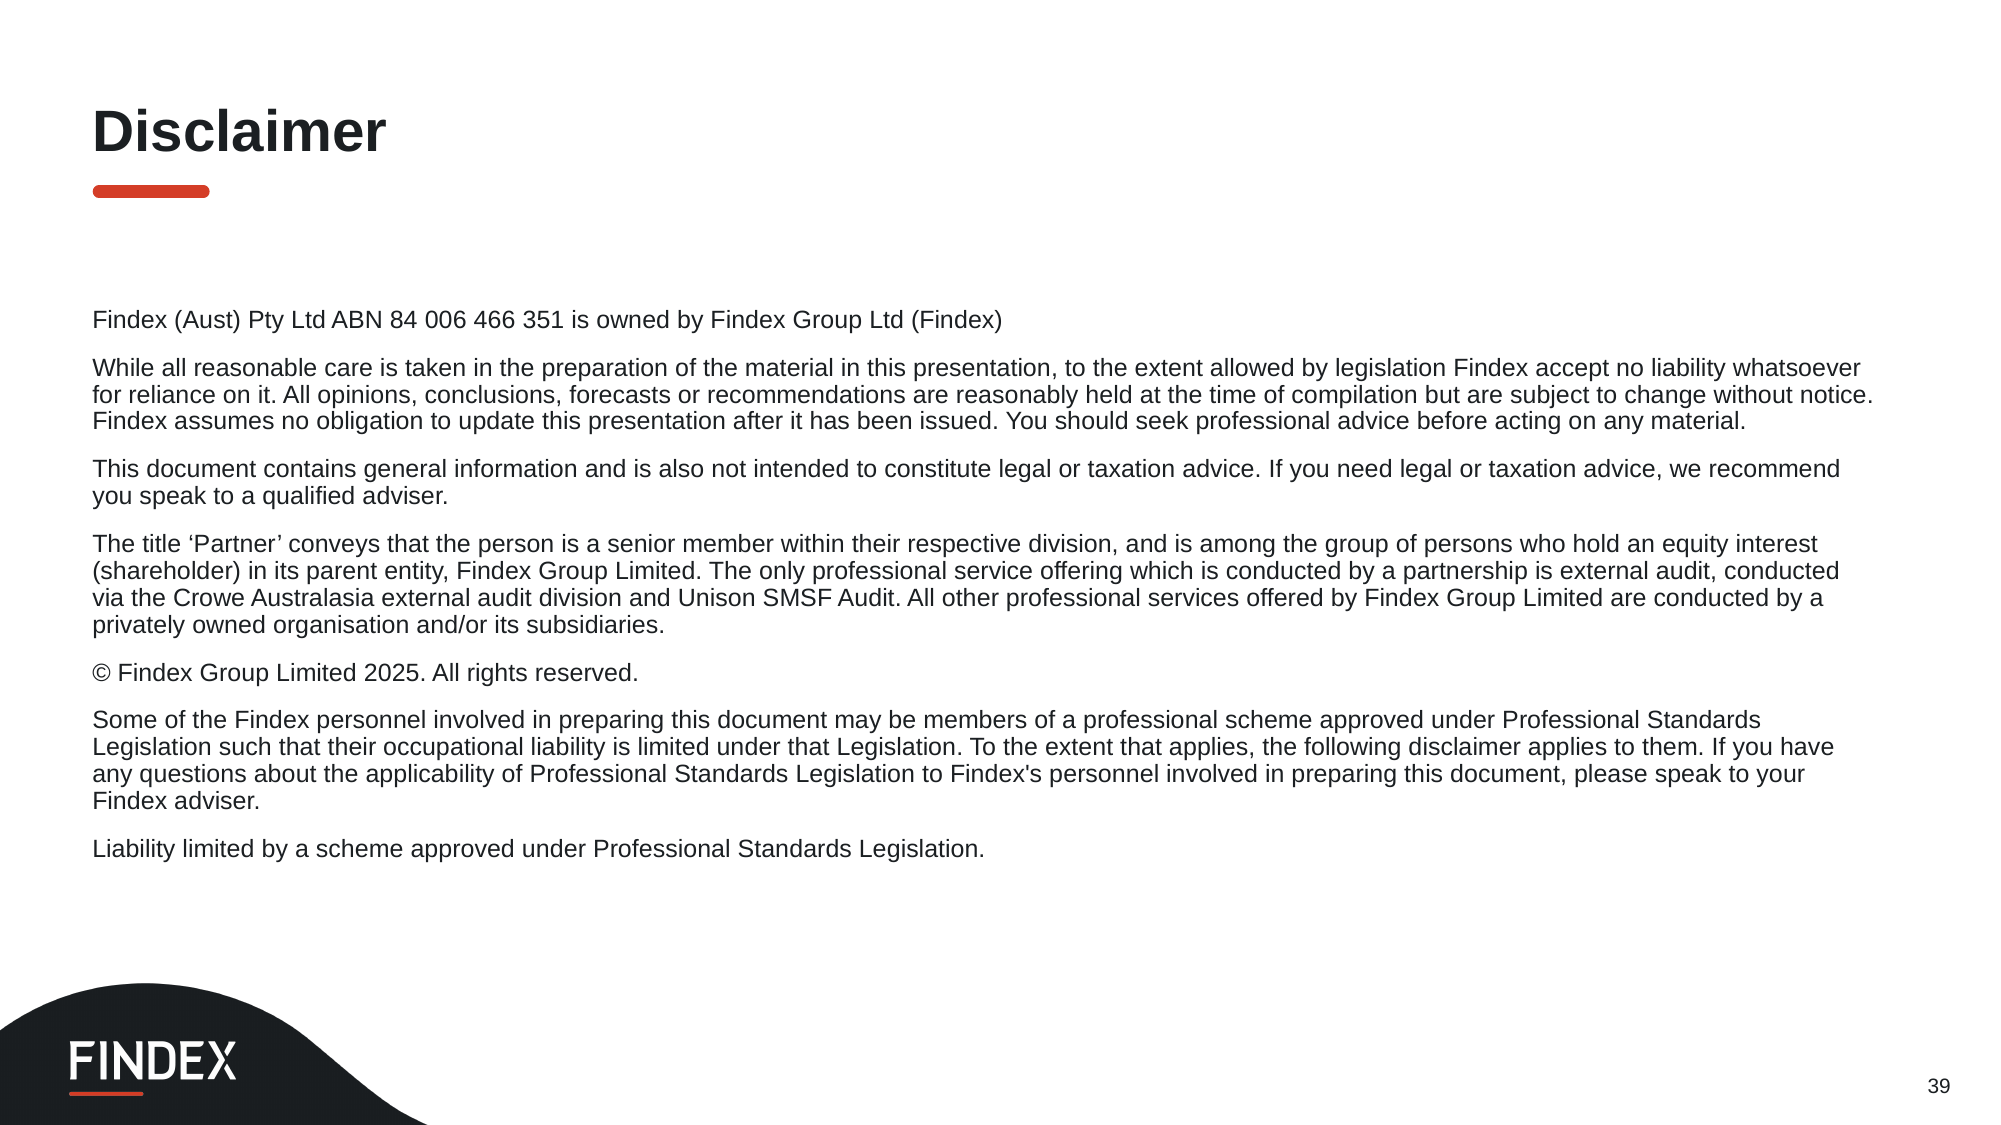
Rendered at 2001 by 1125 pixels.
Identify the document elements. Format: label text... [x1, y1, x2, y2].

text_box Findex (Aust) Pty Ltd ABN 84 006 466 351 is owned by Findex Group Ltd (Findex) While all reasonable care is taken in the preparation of the material in this presentation, to the extent allowed by legislation Findex accept no liability whatsoever for reliance on it. All opinions, conclusions, forecasts or recommendations are reasonably held at the time of compilation but are subject to change without notice. Findex assumes no obligation to update this presentation after it has been issued. You should seek professional advice before acting on any material. This document contains general information and is also not intended to constitute legal or taxation advice. If you need legal or taxation advice, we recommend you speak to a qualified adviser. The title ‘Partner’ conveys that the person is a senior member within their respective division, and is among the group of persons who hold an equity interest (shareholder) in its parent entity, Findex Group Limited. The only professional service offering which is conducted by a partnership is external audit, conducted via the Crowe Australasia external audit division and Unison SMSF Audit. All other professional services offered by Findex Group Limited are conducted by a privately owned organisation and/or its subsidiaries. © Findex Group Limited 2025. All rights reserved. Some of the Findex personnel involved in preparing this document may be members of a professional scheme approved under Professional Standards Legislation such that their occupational liability is limited under that Legislation. To the extent that applies, the following disclaimer applies to them. If you have any questions about the applicability of Professional Standards Legislation to Findex's personnel involved in preparing this document, please speak to your Findex adviser. Liability limited by a scheme approved under Professional Standards Legislation. [77, 299, 1897, 927]
text_box [774, 524, 1225, 600]
picture [0, 983, 456, 1125]
text_box Disclaimer [77, 94, 1976, 180]
